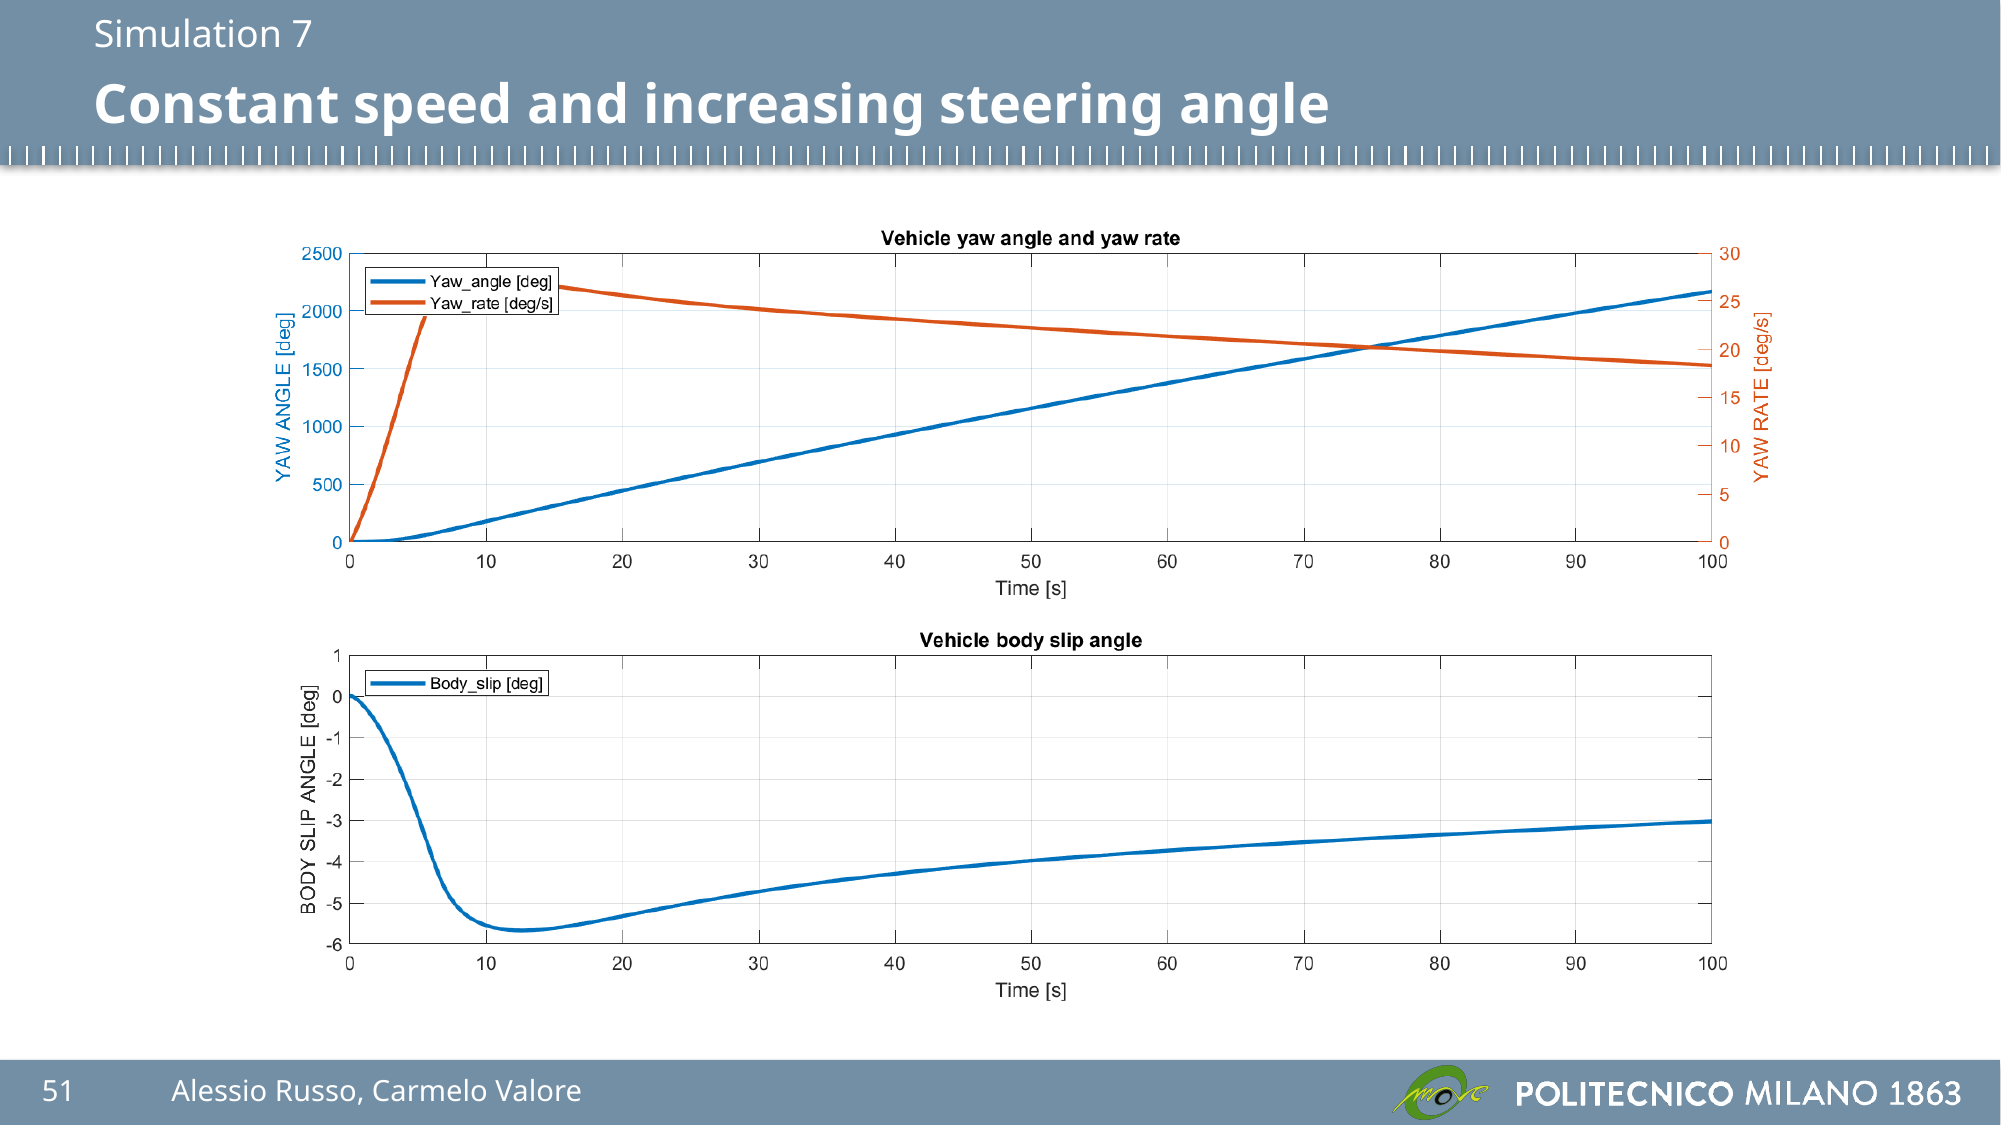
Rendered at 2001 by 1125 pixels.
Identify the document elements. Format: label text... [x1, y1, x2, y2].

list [121, 189, 1879, 1037]
footer Alessio Russo, Carmelo Valore [156, 1062, 1007, 1123]
picture [1392, 1065, 1489, 1120]
picture [1510, 1068, 1967, 1117]
slide_number 51 [7, 1062, 110, 1123]
list Simulation 7 [78, 8, 1922, 56]
title Constant speed and increasing steering angle [78, 63, 1922, 141]
